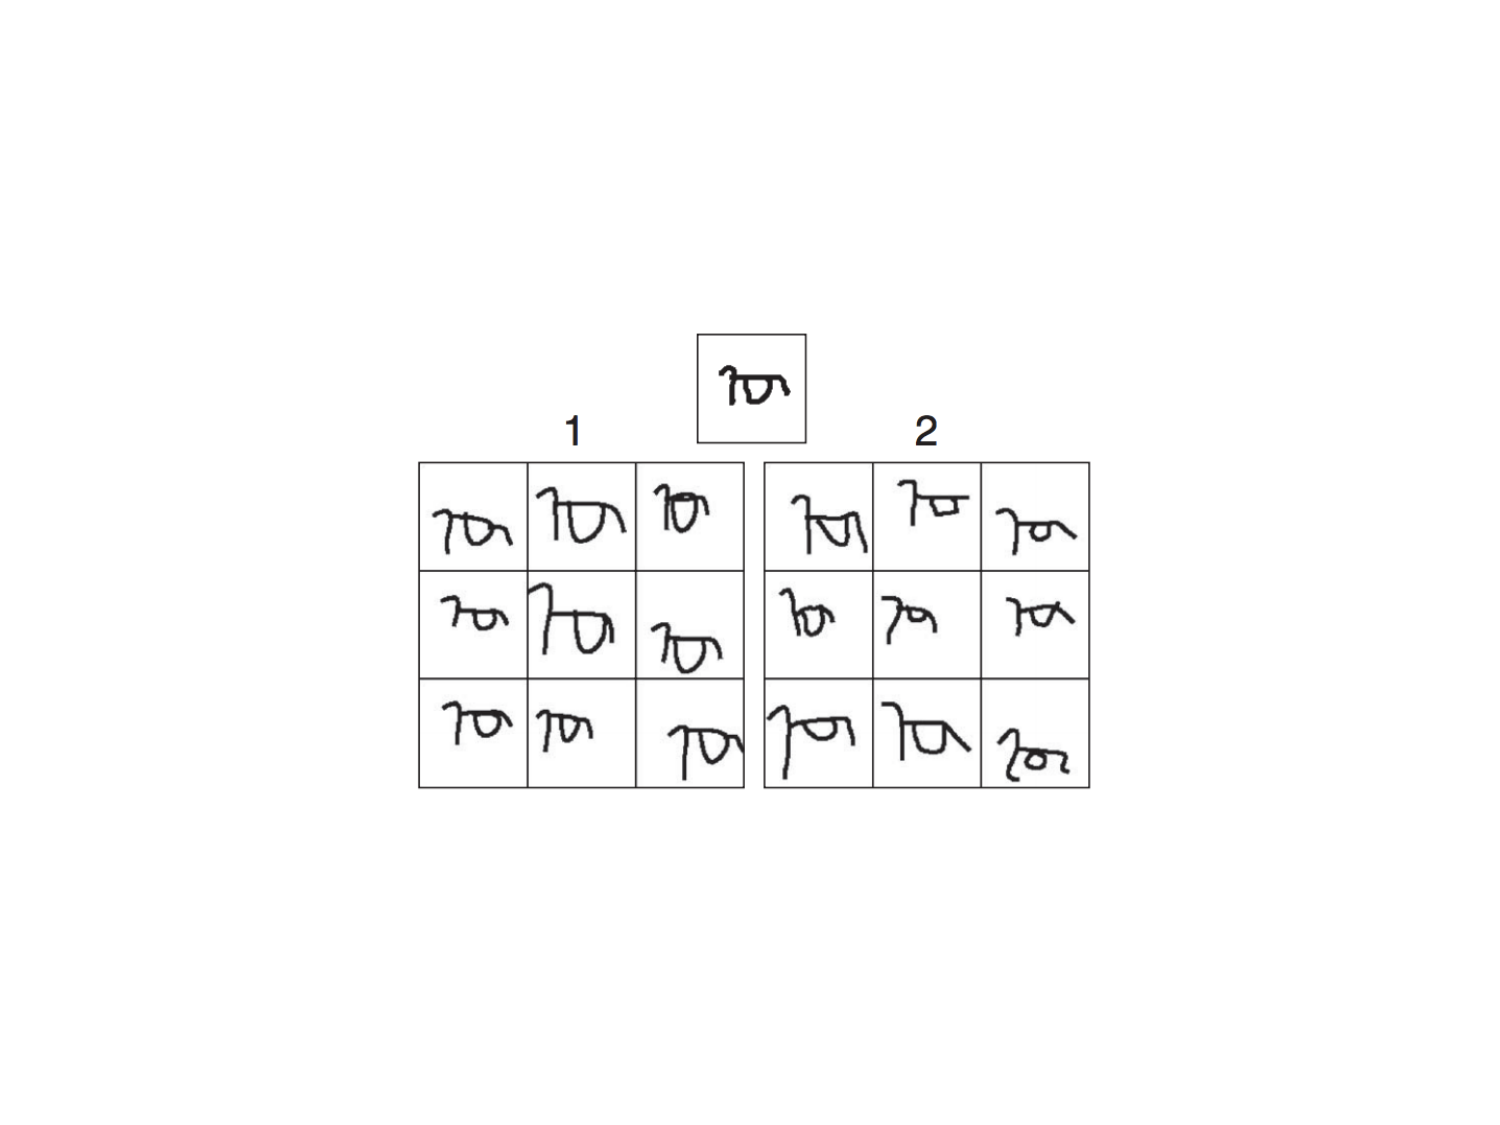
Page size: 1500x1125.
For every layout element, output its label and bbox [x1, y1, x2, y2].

picture [395, 319, 1105, 806]
